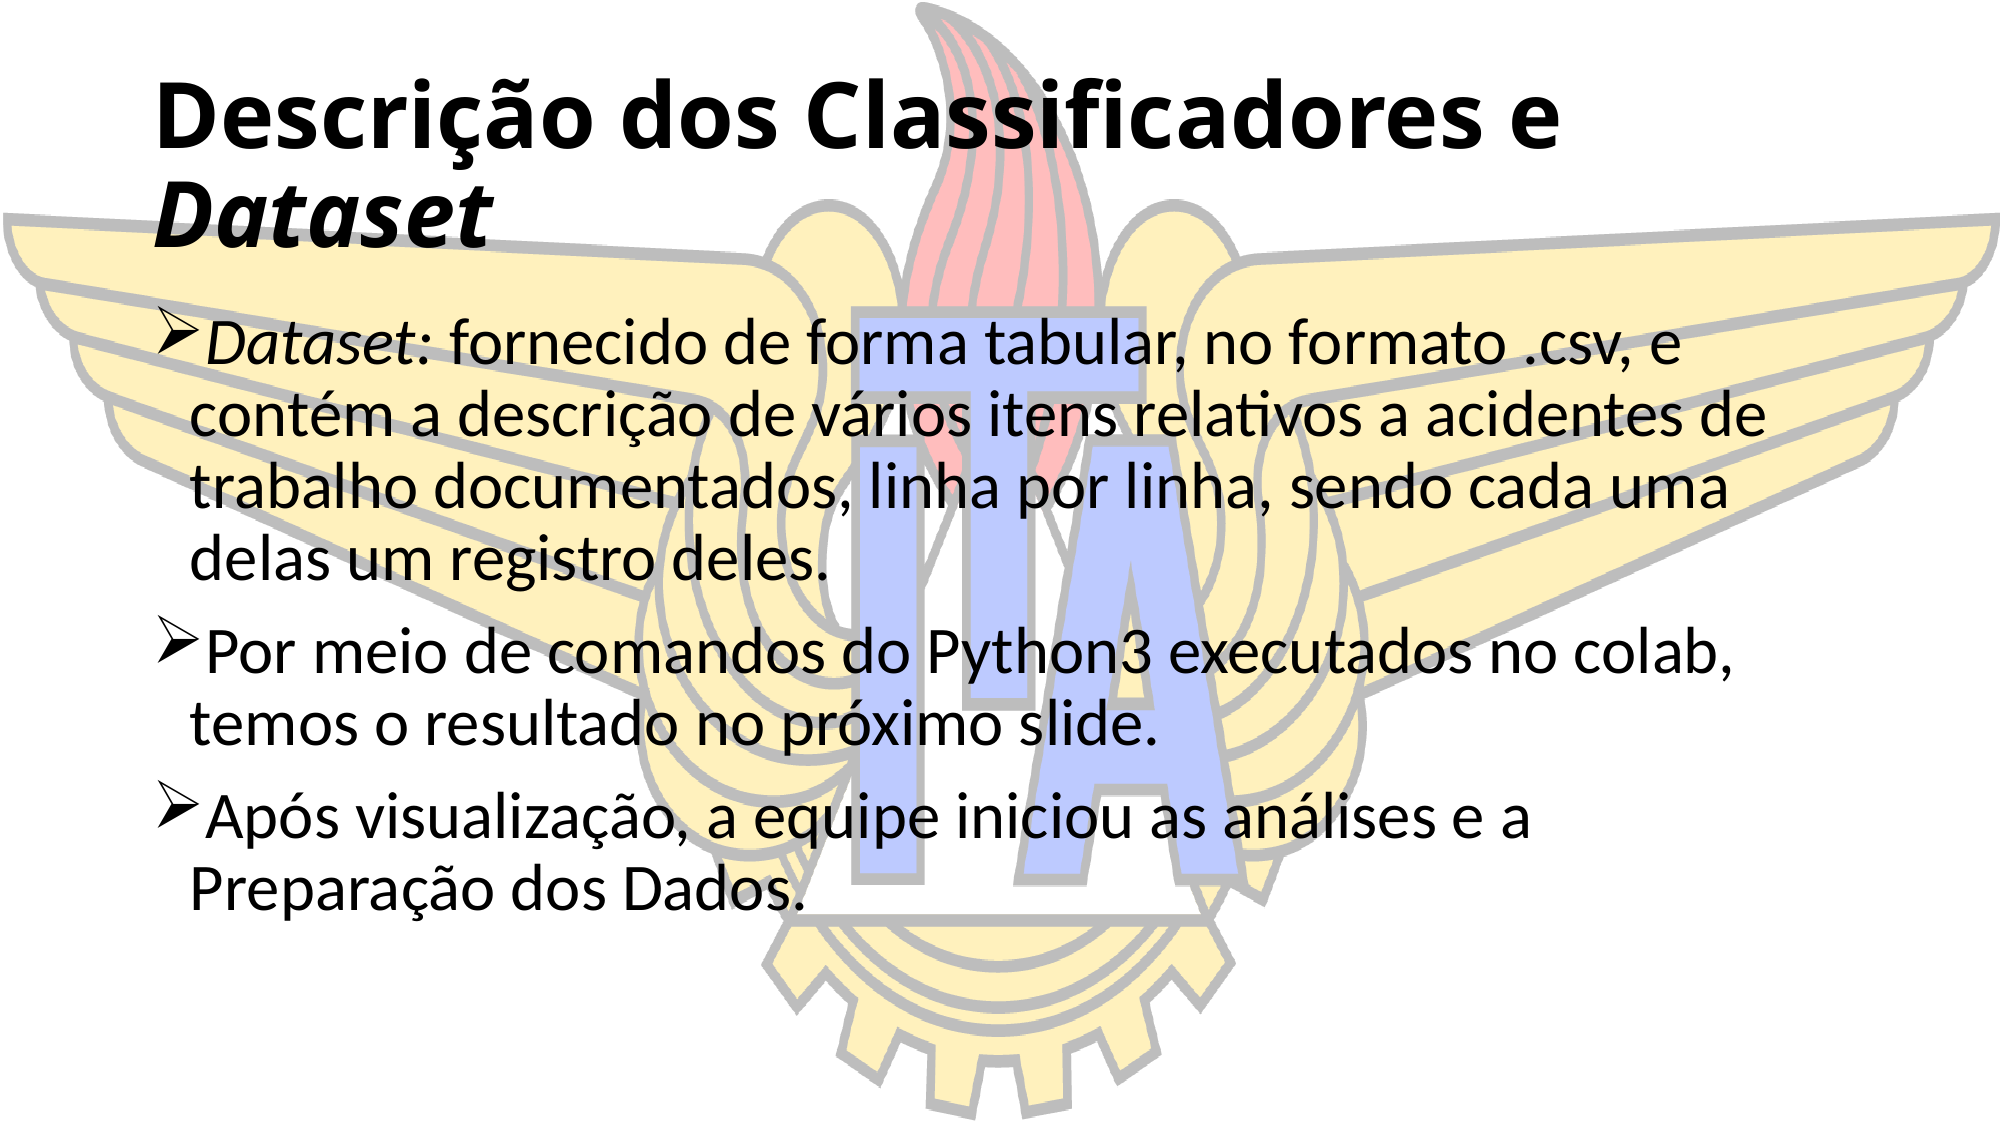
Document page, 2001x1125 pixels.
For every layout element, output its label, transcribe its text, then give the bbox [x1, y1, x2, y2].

title Descrição dos Classificadores e Dataset [137, 59, 1863, 278]
list Dataset: fornecido de forma tabular, no formato .csv, e contém a descrição de vários itens relativos a acidentes de trabalho documentados, linha por linha, sendo cada uma delas um registro deles. Por meio de comandos do Python3 executados no colab, temos o resultado no próximo slide. Após visualização, a equipe iniciou as análises e a Preparação dos Dados. [137, 299, 1863, 1014]
